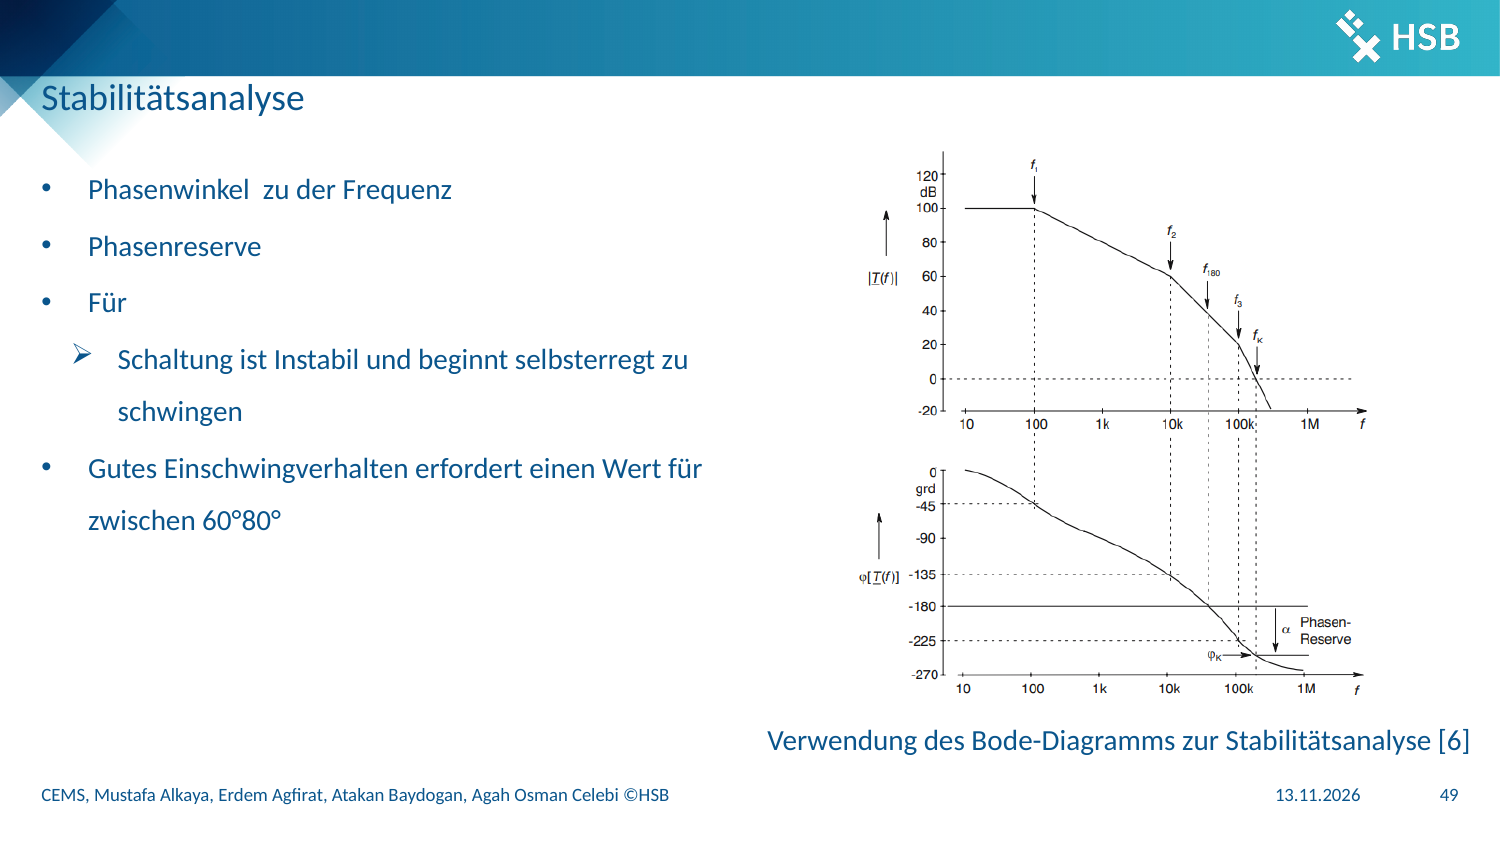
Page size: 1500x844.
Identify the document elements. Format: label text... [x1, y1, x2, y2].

picture [0, 0, 1500, 844]
slide_number 49 [1394, 782, 1459, 806]
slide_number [1234, 782, 1361, 806]
title Stabilitätsanalyse [41, 73, 1459, 162]
footer CEMS, Mustafa Alkaya, Erdem Agfirat, Atakan Baydogan, Agah Osman Celebi ©HSB [41, 782, 1158, 806]
text_box Verwendung des Bode-Diagramms zur Stabilitätsanalyse [6] [767, 703, 1477, 763]
